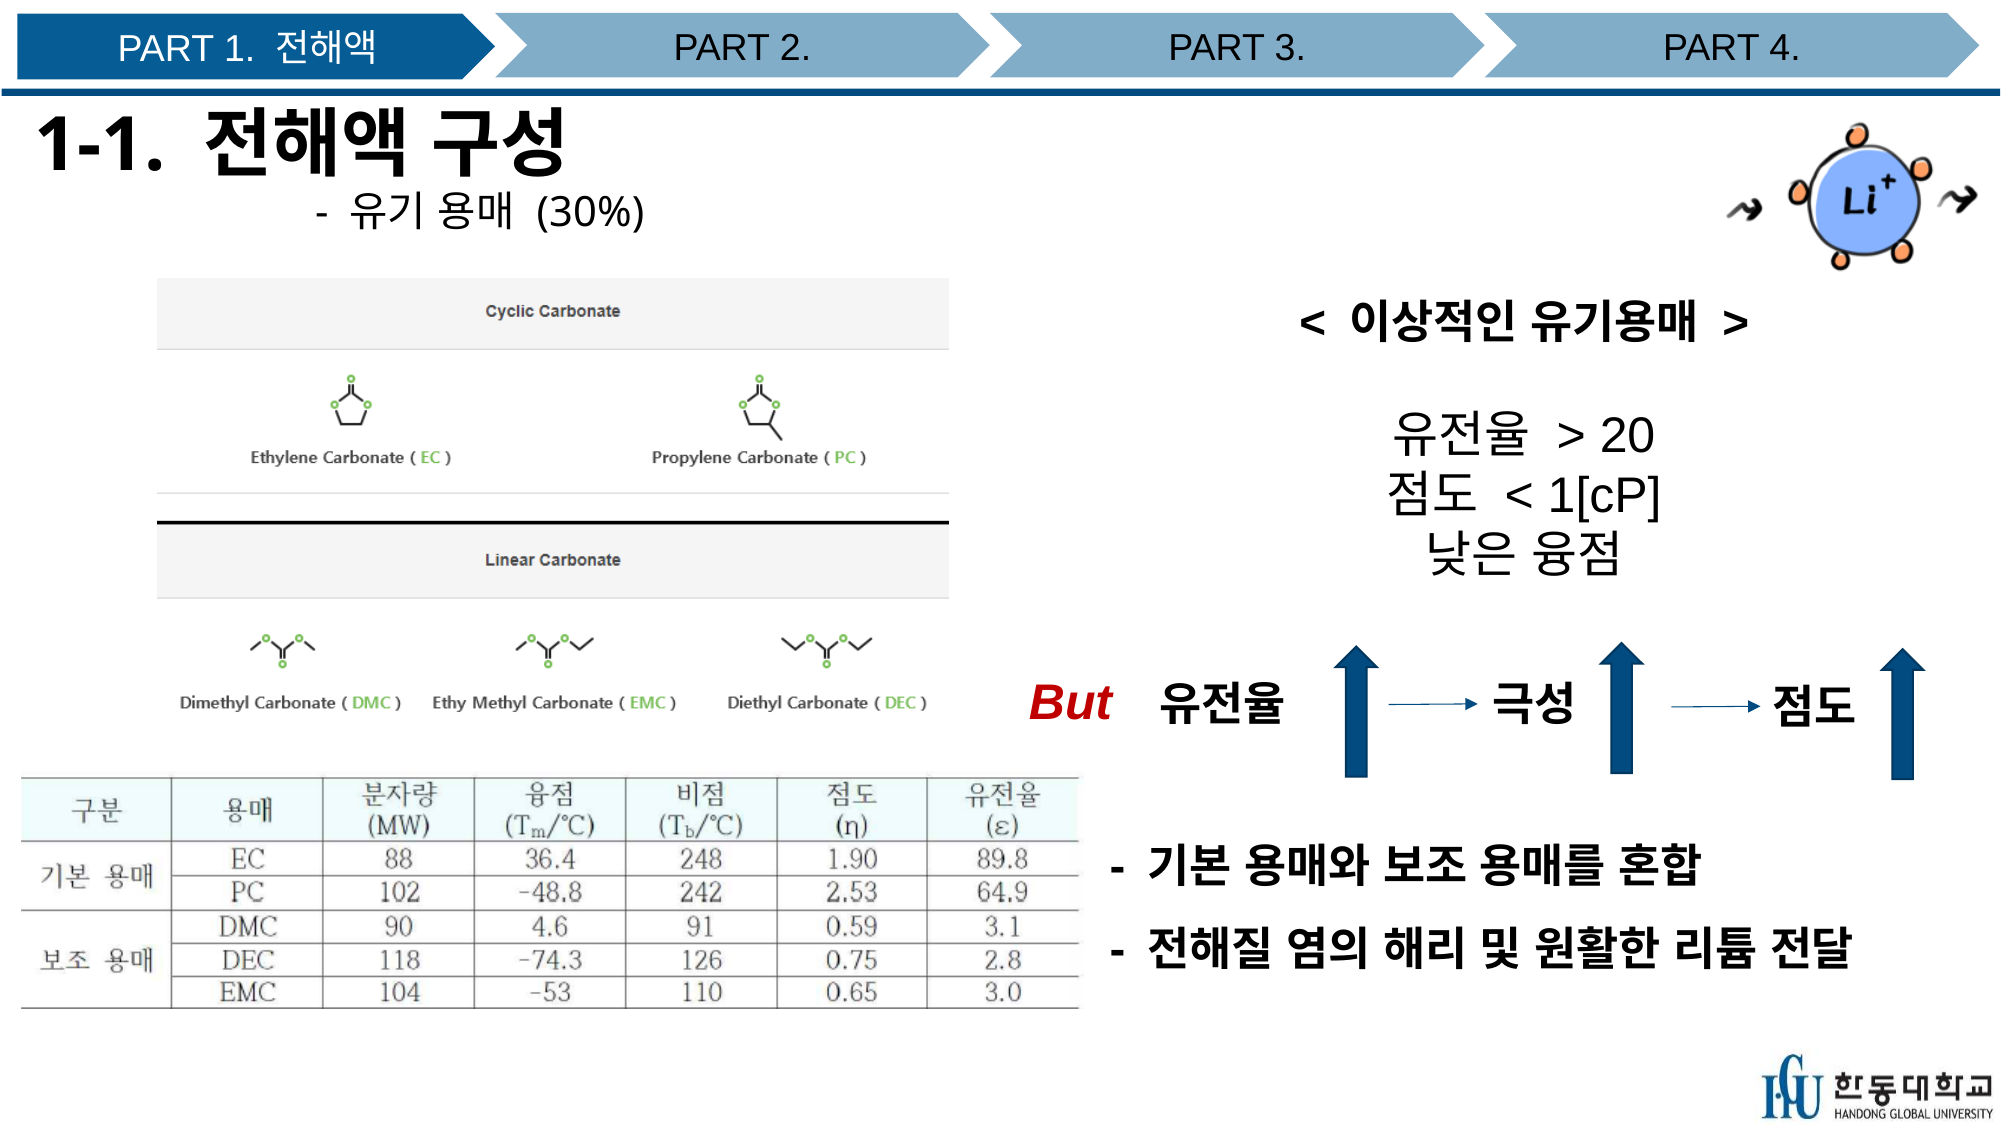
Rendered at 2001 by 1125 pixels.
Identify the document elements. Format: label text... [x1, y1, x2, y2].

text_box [1757, 649, 1952, 780]
text_box PART 1. 전해액 [16, 12, 497, 81]
text_box PART 4. [1482, 11, 1981, 79]
text_box But [1014, 661, 1144, 737]
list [157, 278, 949, 725]
text_box - 기본 용매와 보조 용매를 혼합 - 전해질 염의 해리 및 원활한 리튬 전달 [1095, 801, 1956, 982]
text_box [1144, 646, 1389, 778]
text_box PART 3. [987, 11, 1487, 79]
text_box 1-1. 전해액 구성 - 유기 용매 (30%) [0, 90, 818, 251]
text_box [1477, 643, 1672, 777]
picture [21, 770, 1091, 1009]
text_box < 이상적인 유기용매 > 유전율 > 20 점도 < 1[cP] 낮은 융점 [1265, 285, 1783, 590]
picture [1715, 108, 2000, 280]
text_box PART 2. [492, 11, 992, 79]
picture [1754, 1049, 2000, 1125]
